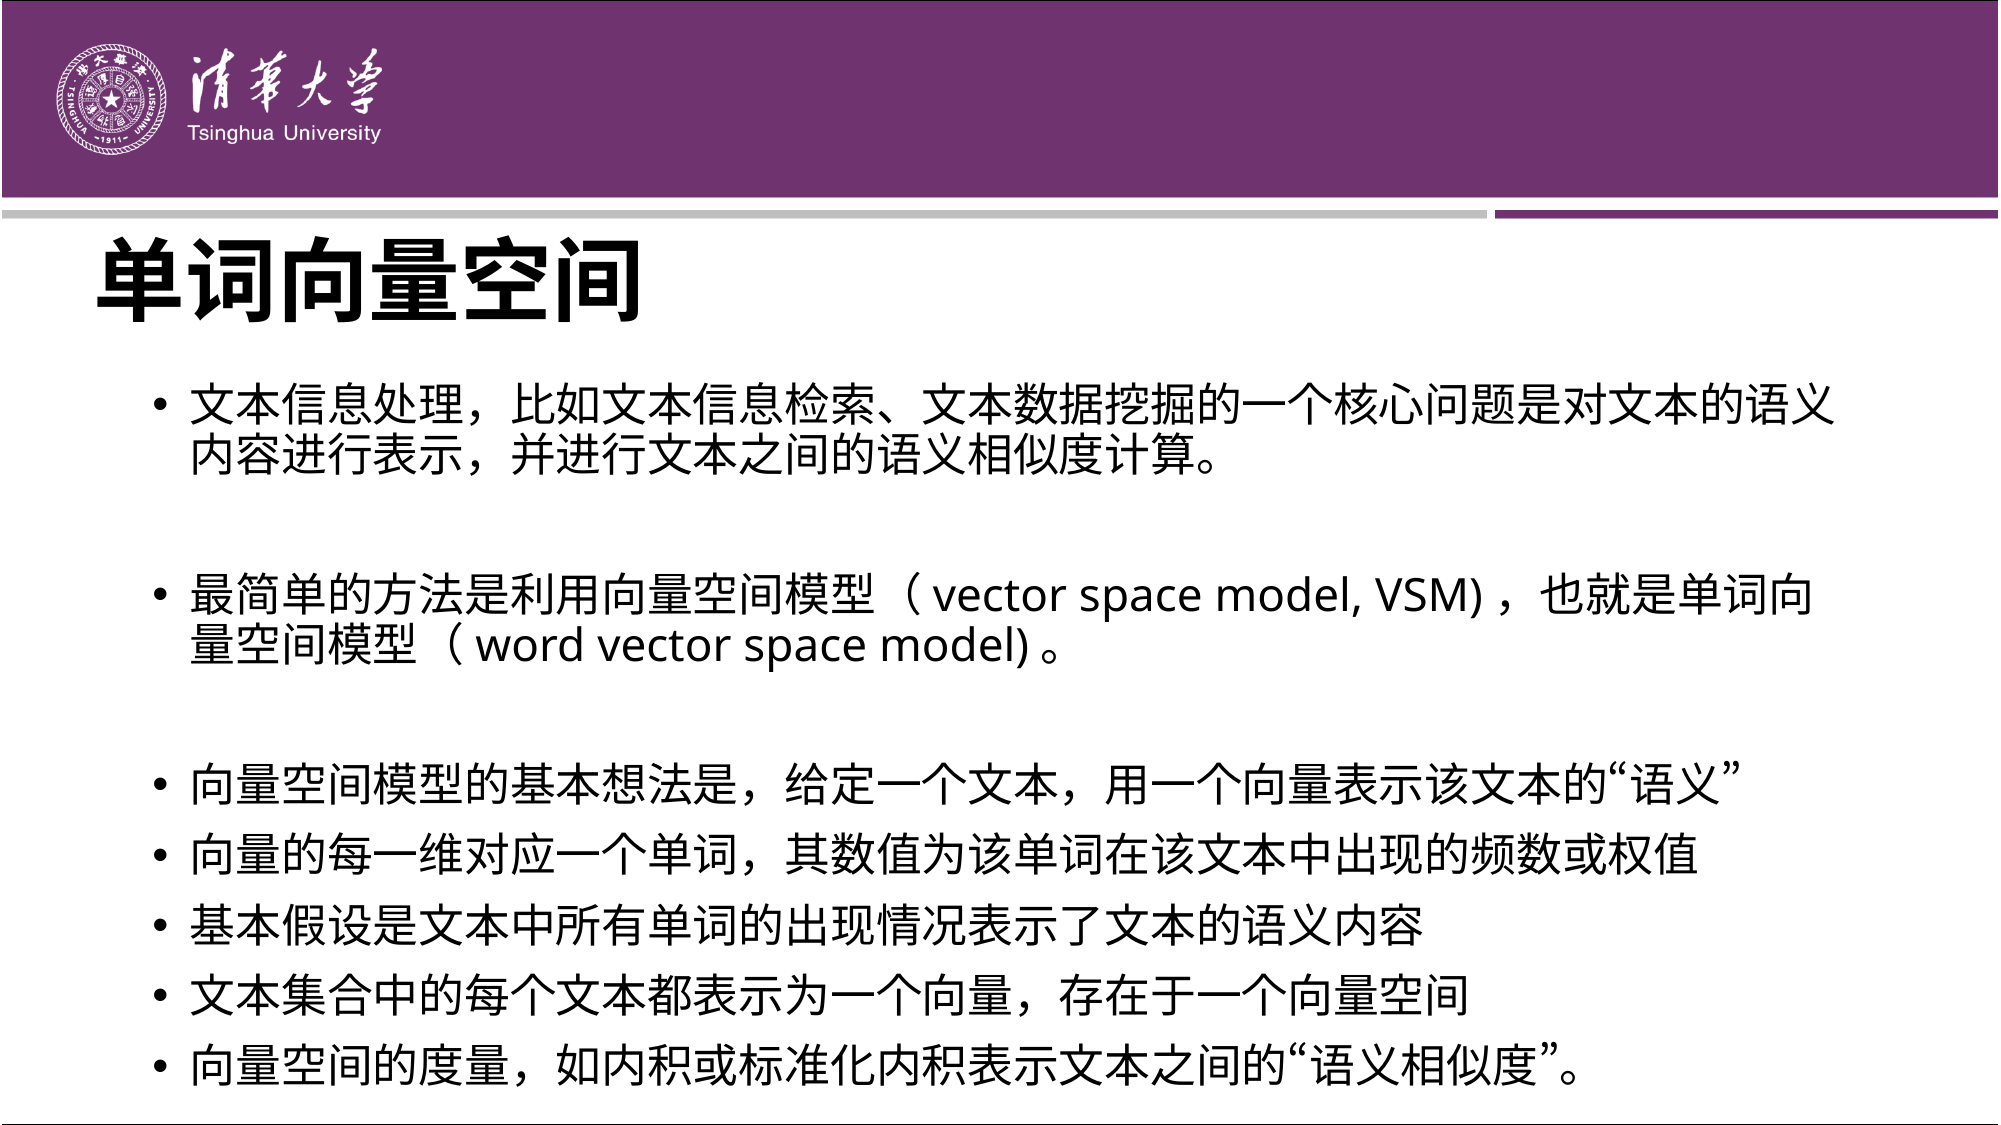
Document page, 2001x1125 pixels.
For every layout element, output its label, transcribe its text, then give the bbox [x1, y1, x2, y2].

title 单词向量空间 [78, 176, 676, 394]
picture [2, 0, 1998, 1125]
list 文本信息处理，比如文本信息检索、文本数据挖掘的一个核心问题是对文本的语义内容进行表示，并进行文本之间的语义相似度计算。 最简单的方法是利用向量空间模型（vector space model, VSM)，也就是单词向量空间模型（word vector space model)。 向量空间模型的基本想法是，给定一个文本，用一个向量表示该文本的“语义” 向量的每一维对应一个单词，其数值为该单词在该文本中出现的频数或权值 基本假设是文本中所有单词的出现情况表示了文本的语义内容 文本集合中的每个文本都表示为一个向量，存在于一个向量空间 向量空间的度量，如内积或标准化内积表示文本之间的“语义相似度”。 [137, 374, 1863, 1089]
